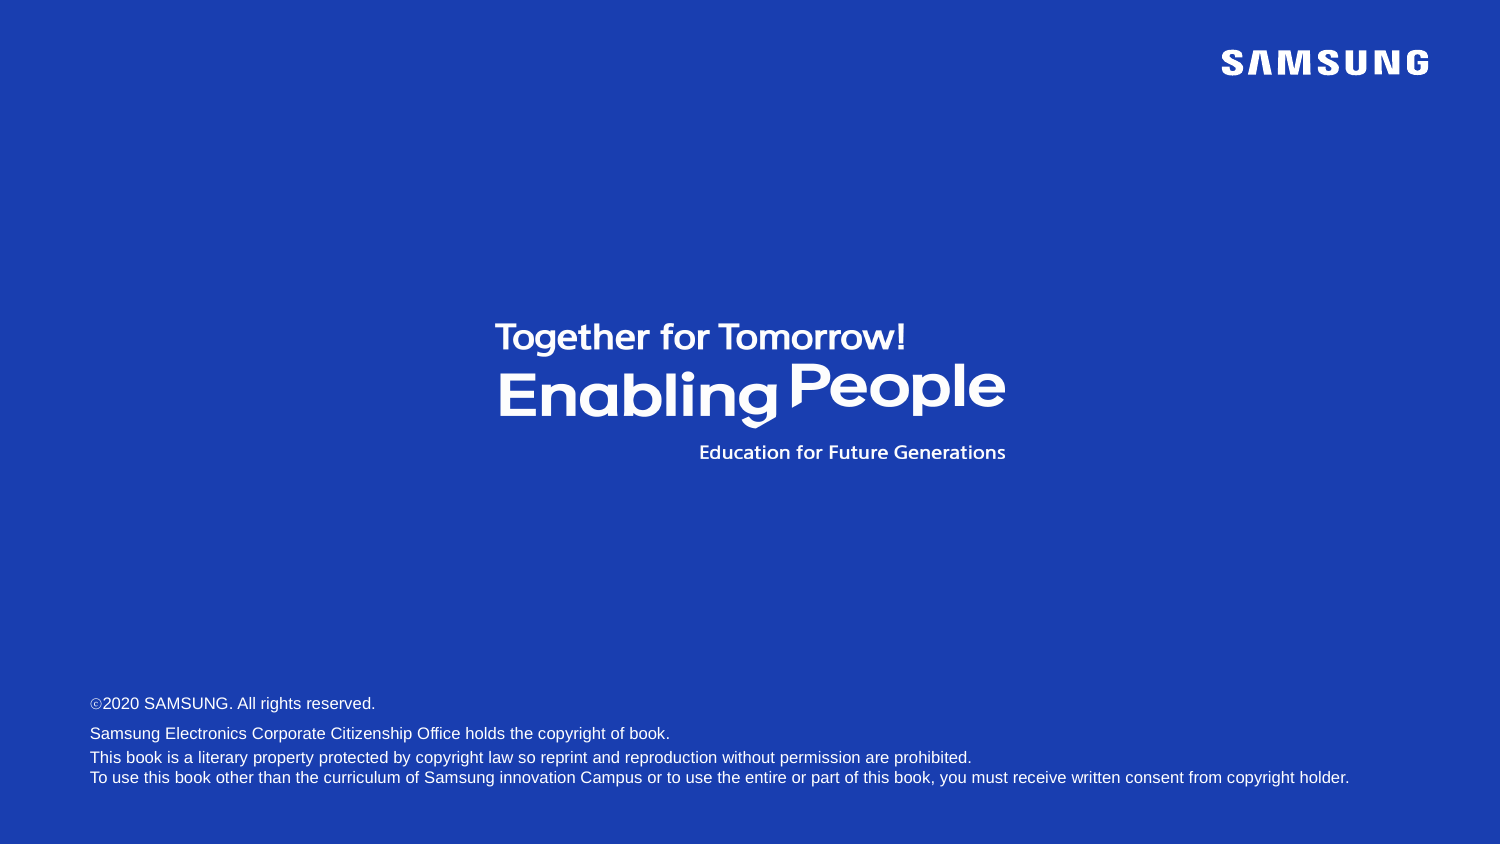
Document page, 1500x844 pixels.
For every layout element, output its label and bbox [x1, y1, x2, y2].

picture [495, 323, 1005, 459]
